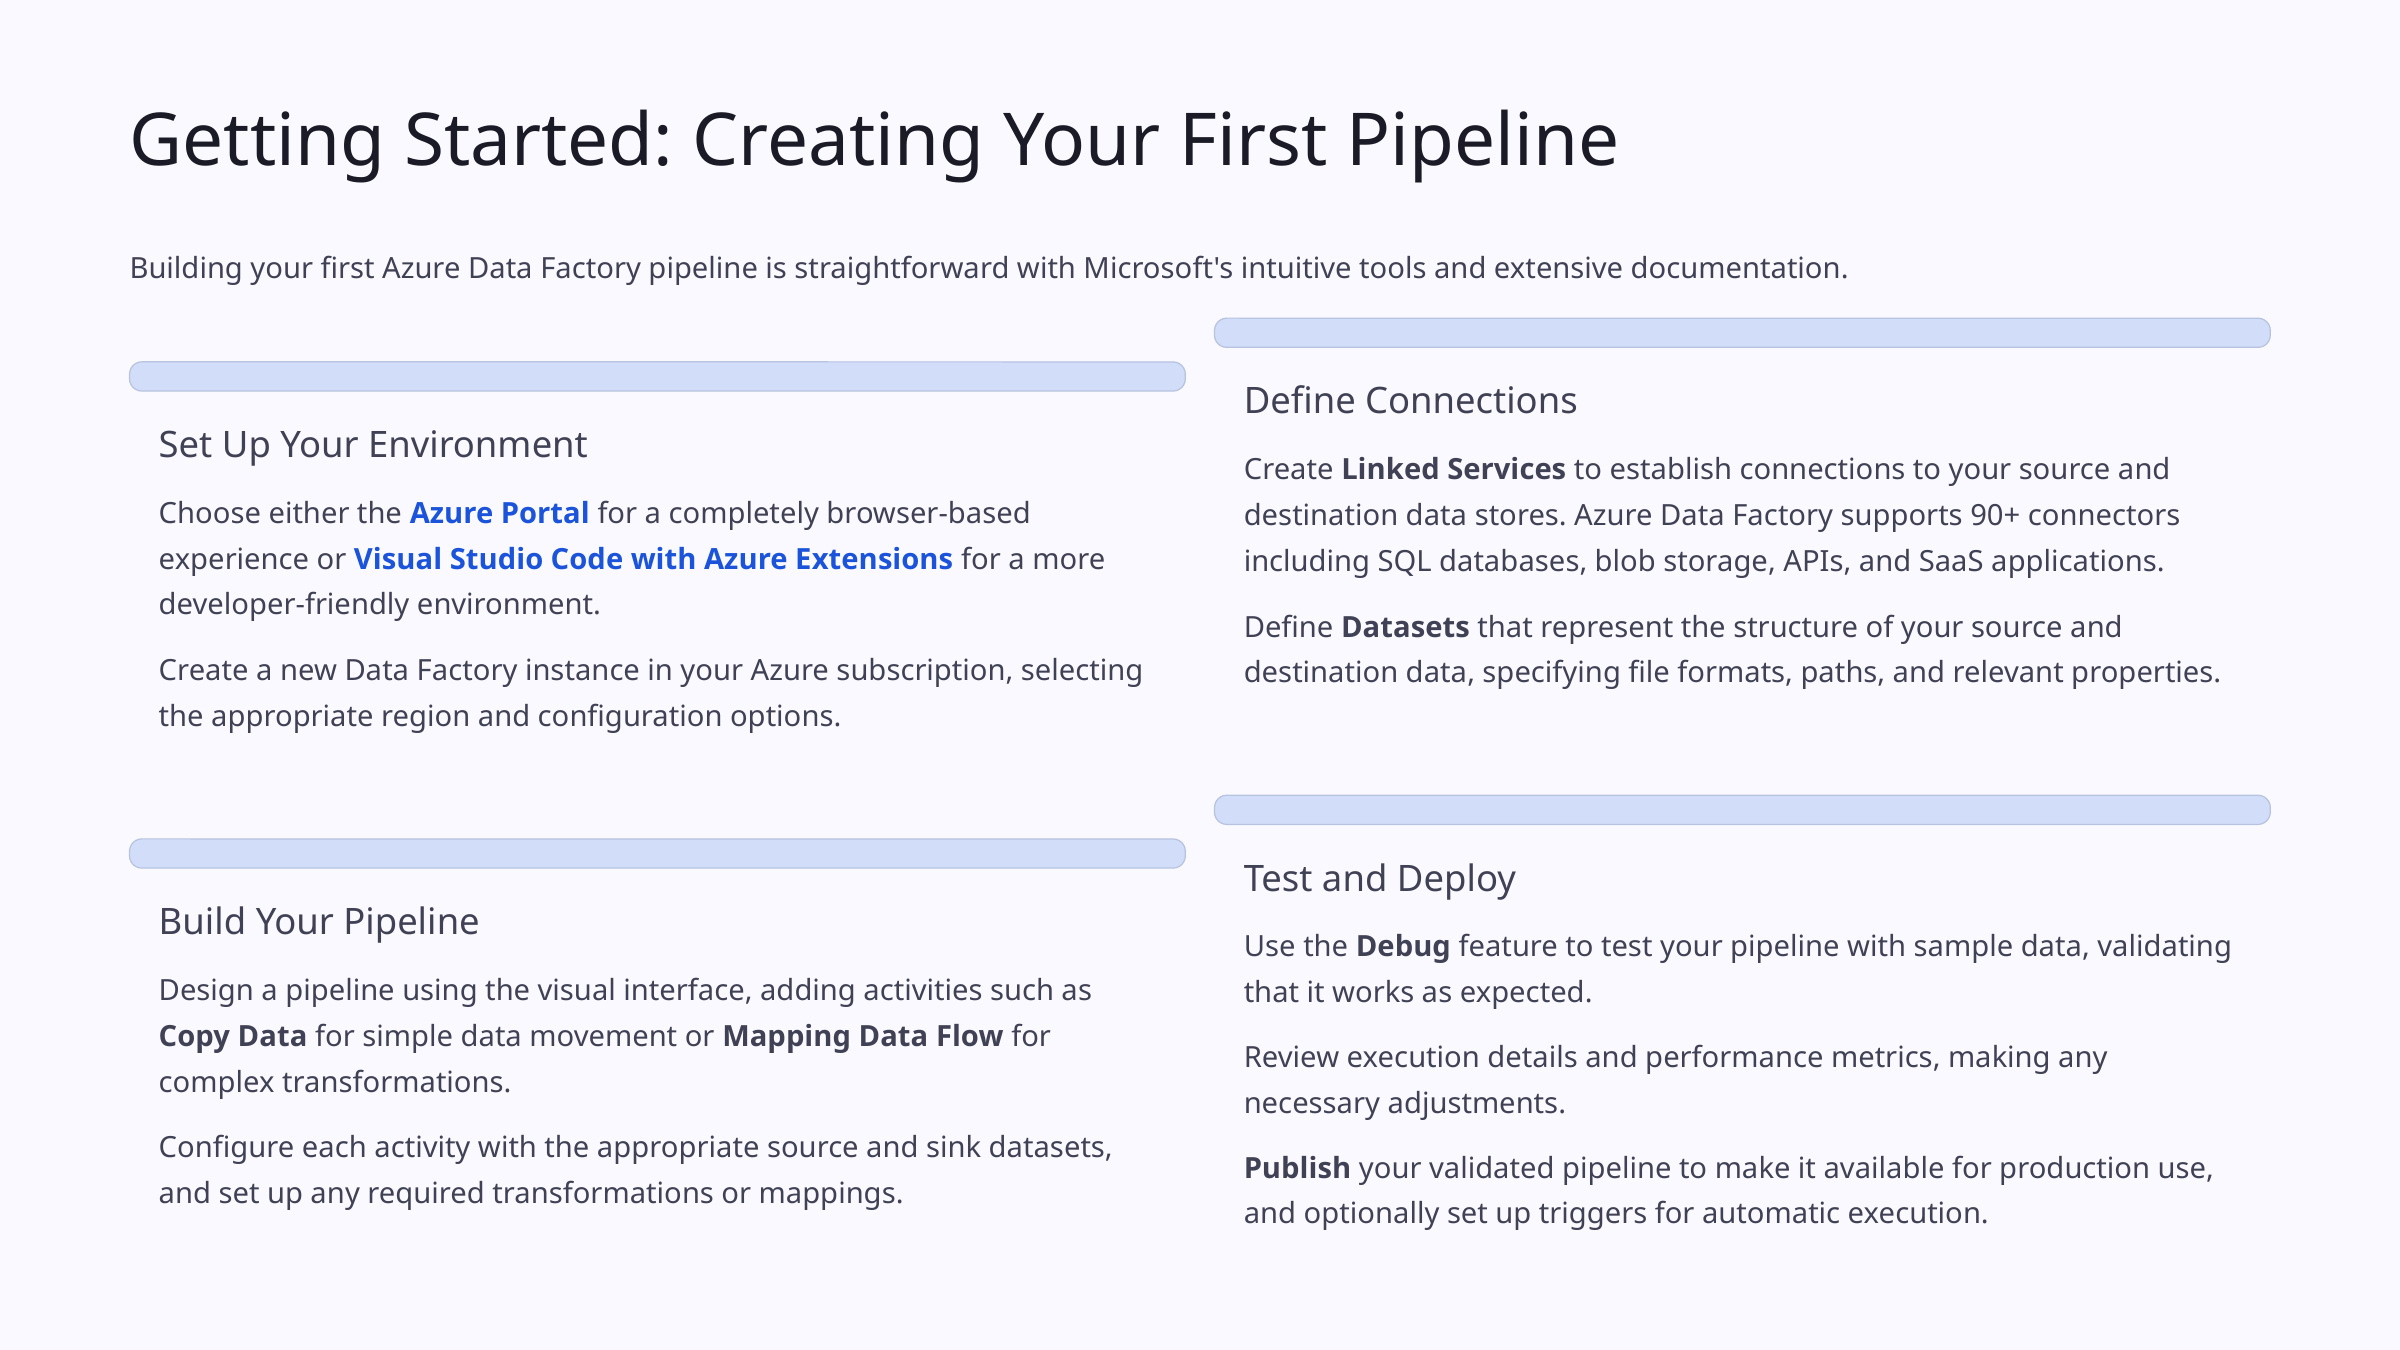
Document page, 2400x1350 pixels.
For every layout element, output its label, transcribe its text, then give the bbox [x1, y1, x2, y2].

text_box Use the Debug feature to test your pipeline with sample data, validating that it works as expected. [1243, 916, 2242, 1010]
text_box Define Connections [1243, 376, 1609, 423]
text_box [1214, 795, 2271, 825]
text_box Create a new Data Factory instance in your Azure subscription, selecting the appropriate region and configuration options. [158, 640, 1157, 734]
text_box Define Datasets that represent the structure of your source and destination data, specifying file formats, paths, and relevant properties. [1243, 597, 2242, 737]
text_box Design a pipeline using the visual interface, adding activities such as Copy Data for simple data movement or Mapping Data Flow for complex transformations. [158, 960, 1157, 1101]
text_box [129, 361, 1186, 392]
text_box Configure each activity with the appropriate source and sink datasets, and set up any required transformations or mappings. [158, 1117, 1157, 1212]
text_box Building your first Azure Data Factory pipeline is straightforward with Microsoft's intuitive tools and extensive documentation. [129, 238, 2271, 286]
text_box Publish your validated pipeline to make it available for production use, and optionally set up triggers for automatic execution. [1243, 1138, 2242, 1232]
text_box Test and Deploy [1243, 853, 1609, 900]
text_box Getting Started: Creating Your First Pipeline [129, 89, 1711, 181]
text_box [1214, 318, 2271, 348]
text_box Set Up Your Environment [158, 420, 619, 466]
text_box Choose either the Azure Portal for a completely browser-based experience or Visual Studio Code with Azure Extensions for a more developer-friendly environment. [158, 483, 1157, 624]
text_box Create Linked Services to establish connections to your source and destination data stores. Azure Data Factory supports 90+ connectors including SQL databases, blob storage, APIs, and SaaS applications. [1243, 439, 2242, 580]
text_box Build Your Pipeline [158, 897, 524, 943]
text_box Review execution details and performance metrics, making any necessary adjustments. [1243, 1027, 2242, 1121]
text_box [129, 838, 1186, 869]
